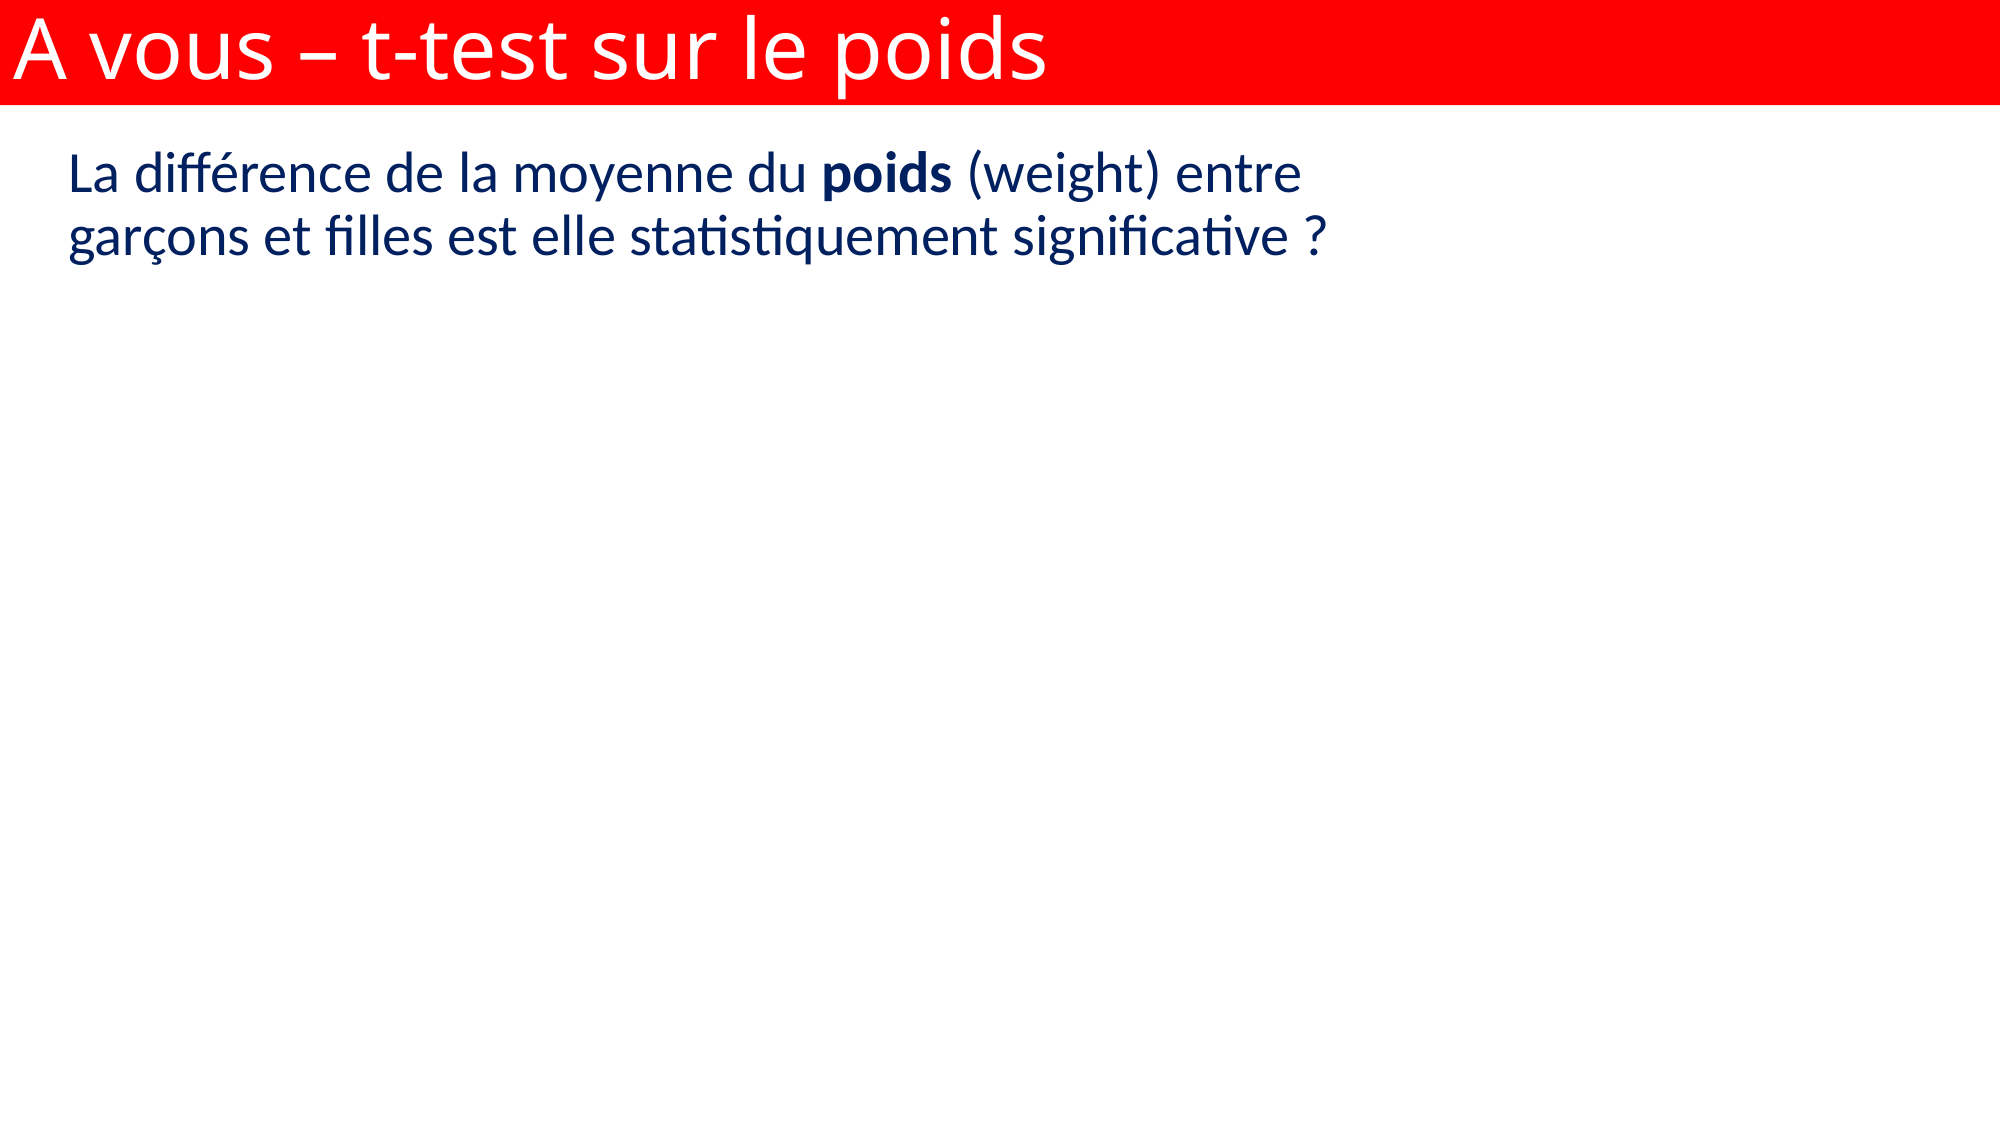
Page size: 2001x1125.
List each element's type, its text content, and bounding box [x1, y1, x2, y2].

list La différence de la moyenne du poids (weight) entre garçons et filles est elle statistiquement significative ? [53, 135, 1486, 294]
text_box A vous – t-test sur le poids [0, 0, 2000, 106]
